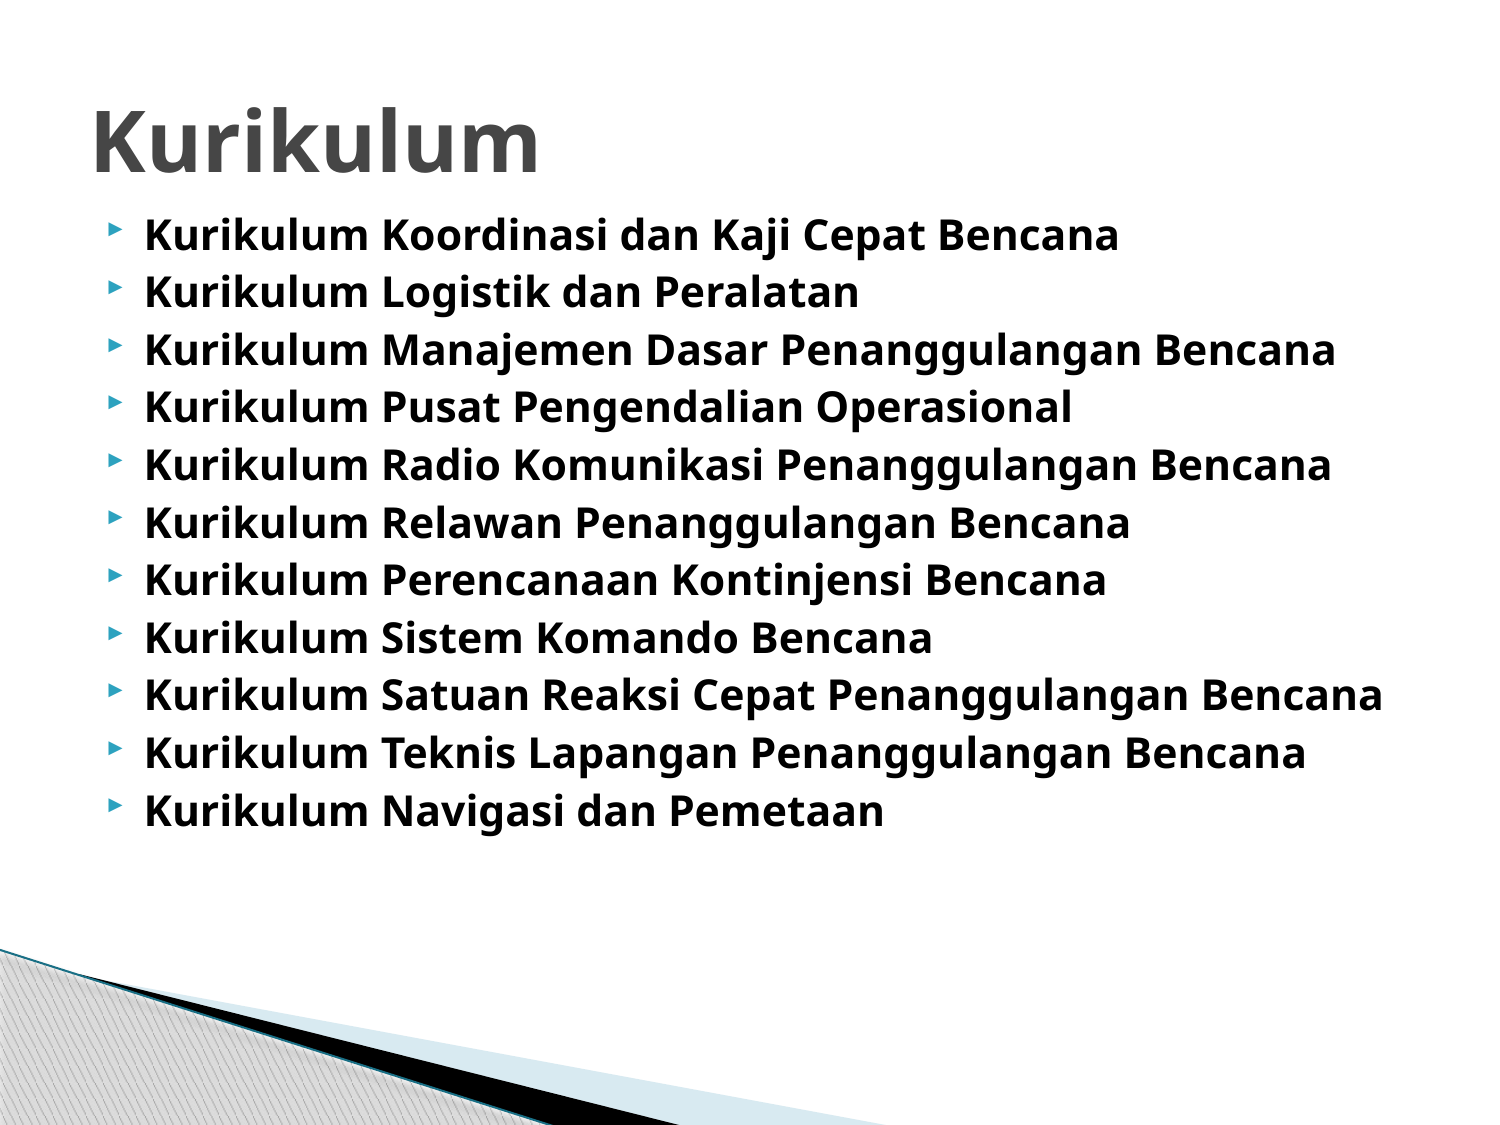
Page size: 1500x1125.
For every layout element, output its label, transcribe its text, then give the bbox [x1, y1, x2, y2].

title Kurikulum [75, 45, 1425, 200]
list Kurikulum Koordinasi dan Kaji Cepat Bencana Kurikulum Logistik dan Peralatan Kurikulum Manajemen Dasar Penanggulangan Bencana Kurikulum Pusat Pengendalian Operasional Kurikulum Radio Komunikasi Penanggulangan Bencana Kurikulum Relawan Penanggulangan Bencana Kurikulum Perencanaan Kontinjensi Bencana Kurikulum Sistem Komando Bencana Kurikulum Satuan Reaksi Cepat Penanggulangan Bencana Kurikulum Teknis Lapangan Penanggulangan Bencana Kurikulum Navigasi dan Pemetaan [75, 200, 1425, 982]
